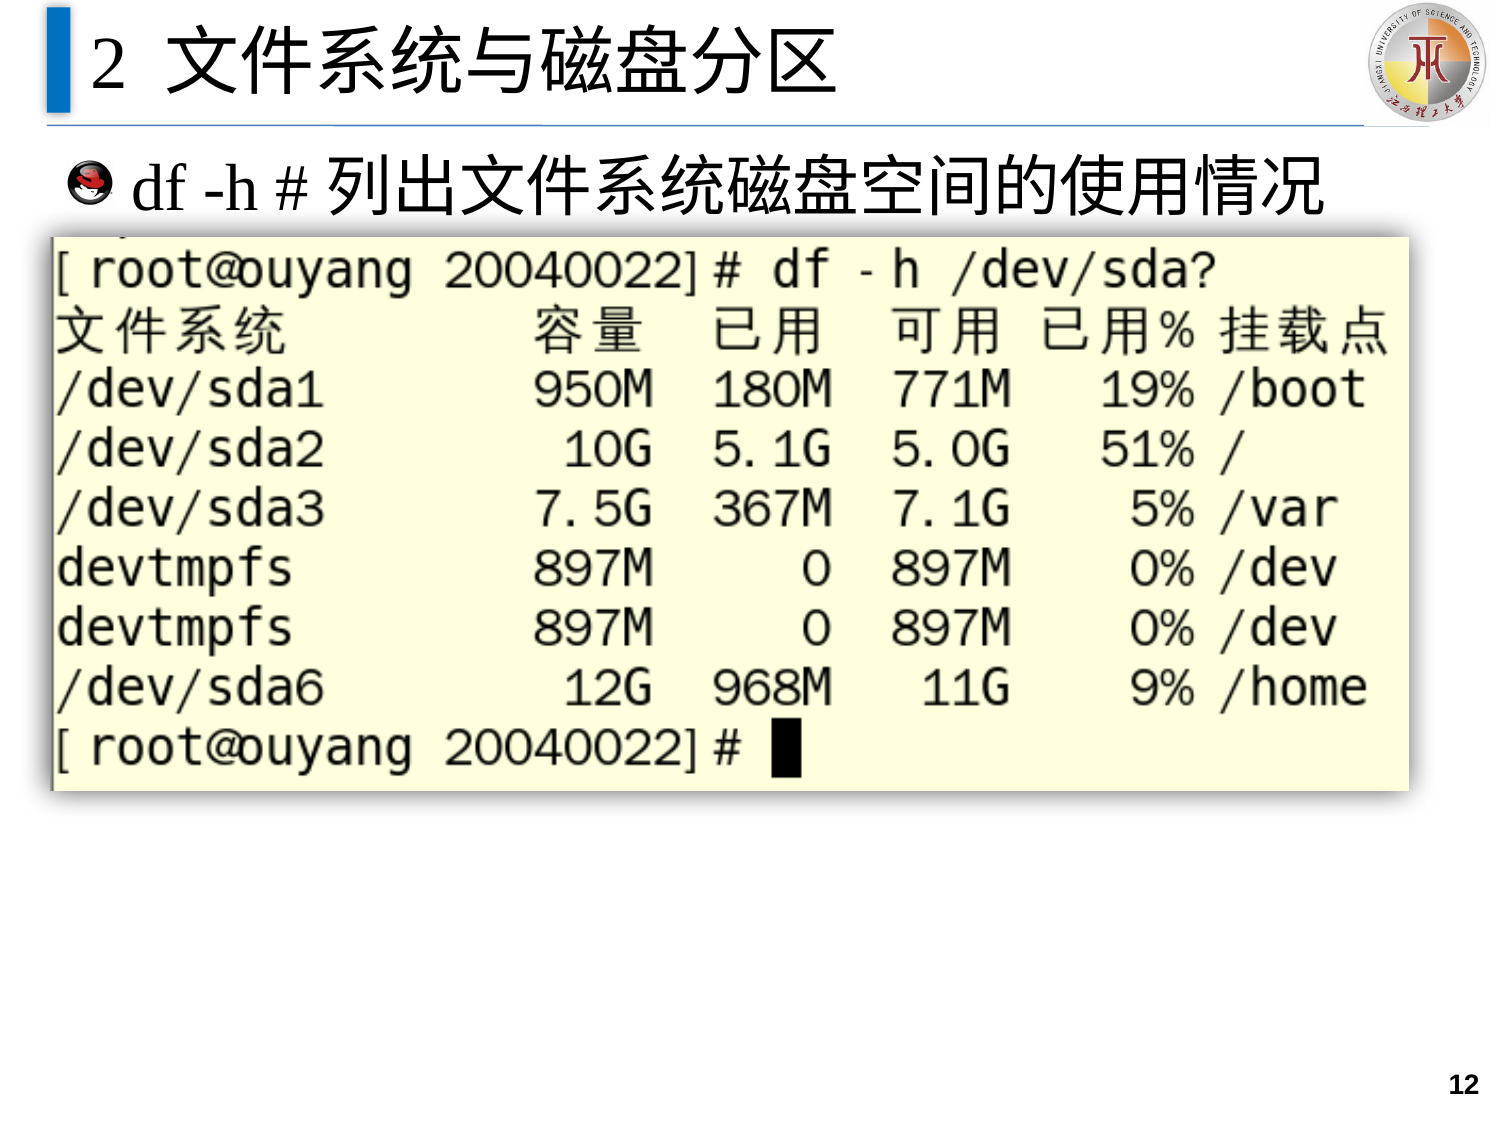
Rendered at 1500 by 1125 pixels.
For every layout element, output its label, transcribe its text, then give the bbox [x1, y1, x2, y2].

list df -h #列出文件系统磁盘空间的使用情况 [50, 135, 1427, 239]
picture [1364, 0, 1490, 126]
picture [65, 160, 115, 207]
slide_number 12 [1355, 1042, 1495, 1125]
picture [49, 237, 1409, 792]
title 2 文件系统与磁盘分区 [75, 0, 1425, 122]
list df -h #列出文件系统磁盘空间的使用情况 [50, 788, 1427, 1088]
